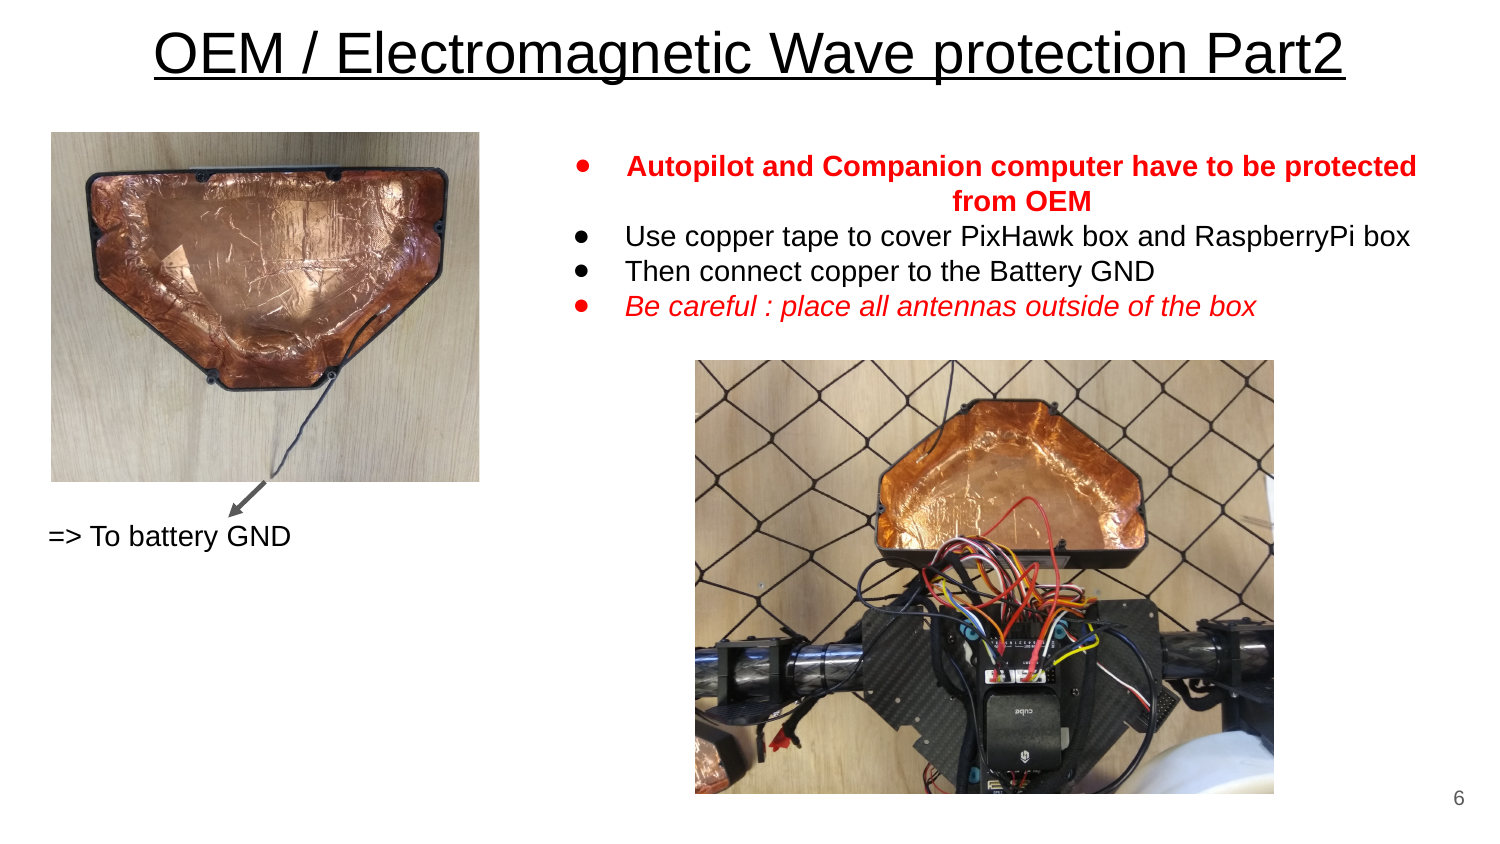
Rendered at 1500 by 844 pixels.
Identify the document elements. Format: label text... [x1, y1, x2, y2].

picture [50, 132, 480, 482]
picture [695, 360, 1274, 794]
text_box Autopilot and Companion computer have to be protected from OEM Use copper tape to cover PixHawk box and RaspberryPi box Then connect copper to the Battery GND Be careful : place all antennas outside of the box [534, 132, 1435, 361]
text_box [227, 481, 266, 518]
slide_number ‹#› [1389, 764, 1480, 830]
text_box => To battery GND [33, 502, 350, 567]
title OEM / Electromagnetic Wave protection Part2 [51, 0, 1449, 94]
